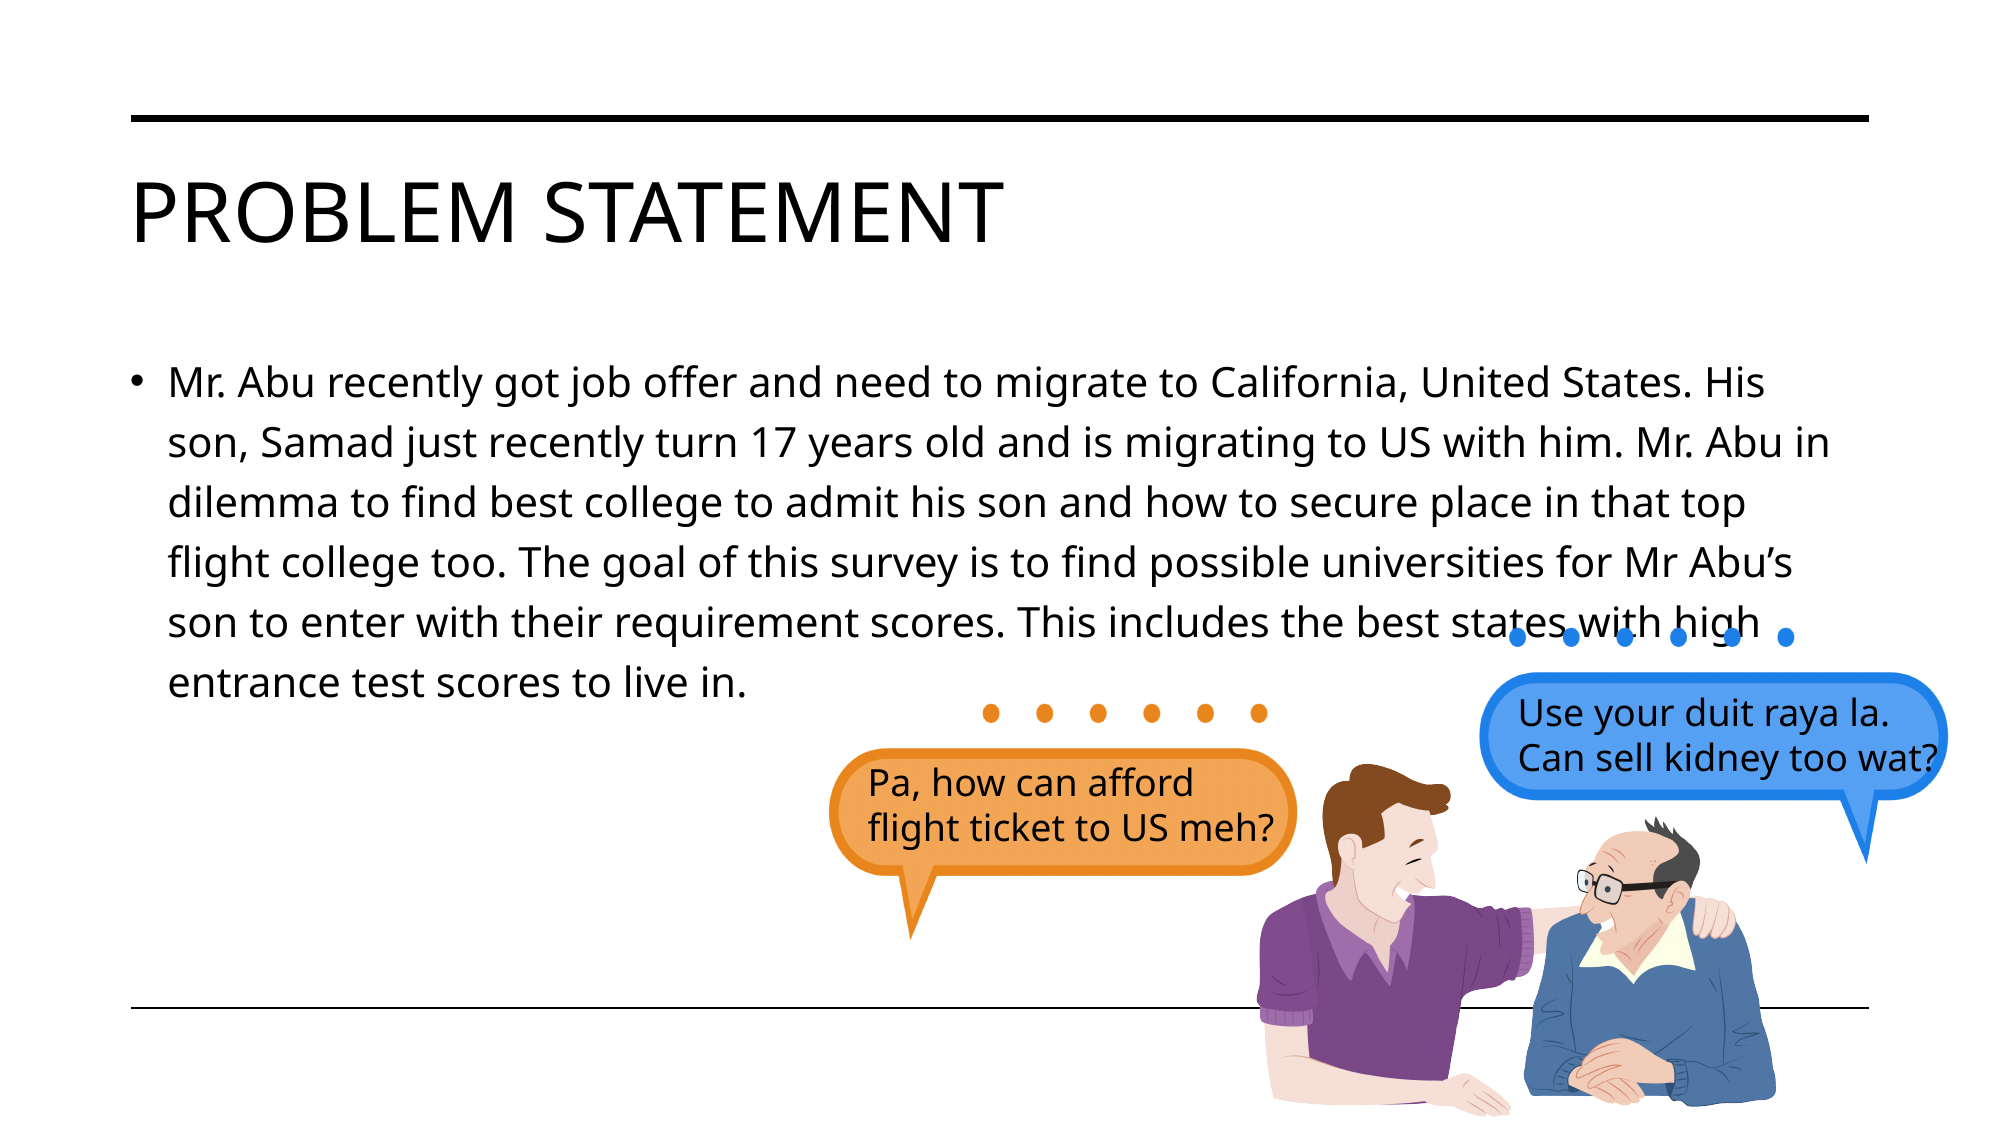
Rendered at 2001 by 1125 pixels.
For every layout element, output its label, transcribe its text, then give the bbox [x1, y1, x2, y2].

list Mr. Abu recently got job offer and need to migrate to California, United States. His son, Samad just recently turn 17 years old and is migrating to US with him. Mr. Abu in dilemma to find best college to admit his son and how to secure place in that top flight college too. The goal of this survey is to find possible universities for Mr Abu’s son to enter with their requirement scores. This includes the best states with high entrance test scores to live in. [114, 337, 1869, 935]
picture [811, 601, 1969, 1125]
title Problem statement [114, 151, 1869, 337]
